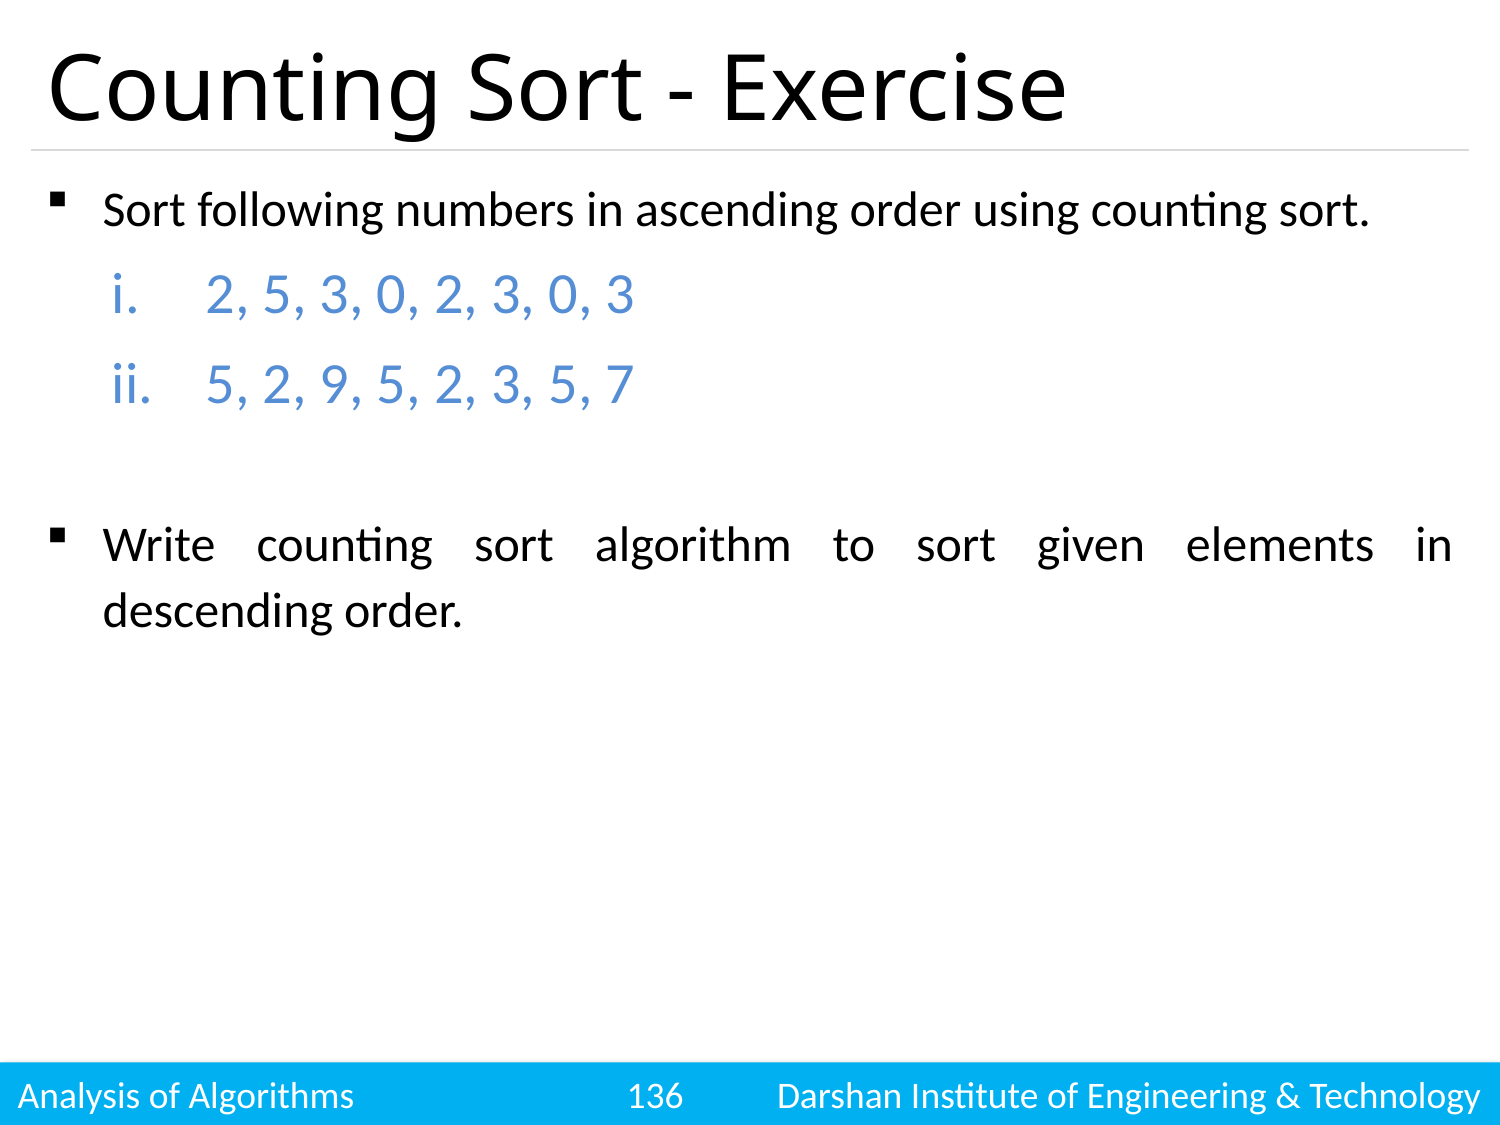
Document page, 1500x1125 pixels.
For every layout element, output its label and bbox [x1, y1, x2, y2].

list [31, 162, 1469, 1038]
title [31, 17, 1469, 150]
